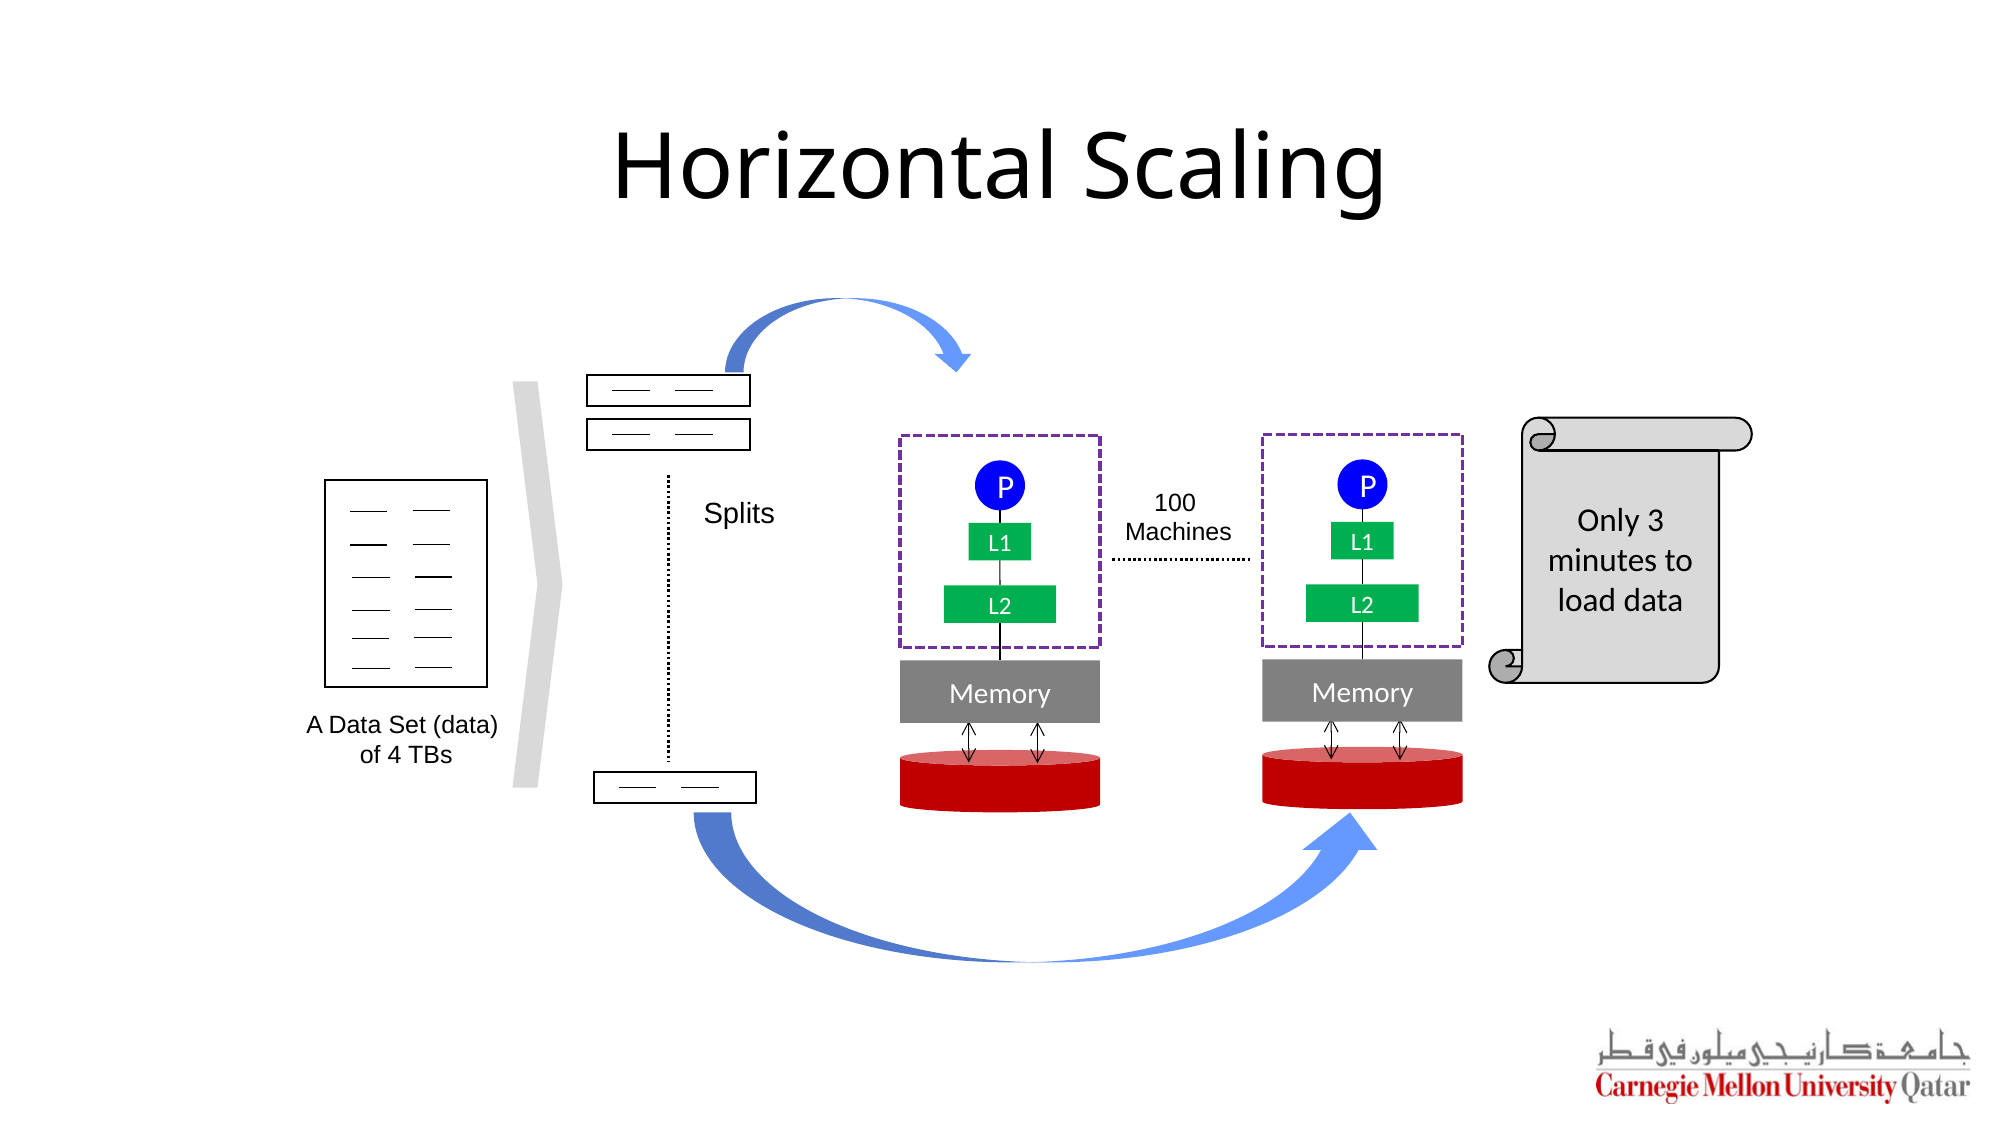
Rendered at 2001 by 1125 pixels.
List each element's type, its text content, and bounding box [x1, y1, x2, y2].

title Horizontal Scaling [137, 59, 1863, 278]
text_box [723, 297, 974, 374]
text_box [1261, 746, 1464, 811]
text_box [1338, 745, 1393, 749]
text_box [324, 479, 488, 688]
text_box L2 [1305, 583, 1420, 623]
text_box Only 3 minutes to load data [1488, 416, 1753, 684]
text_box L2 [943, 584, 1057, 624]
text_box L1 [1330, 521, 1395, 560]
text_box Splits [688, 487, 791, 538]
text_box [593, 771, 757, 804]
picture [1596, 1027, 1971, 1104]
text_box Memory [899, 659, 1101, 724]
text_box P [1336, 458, 1389, 511]
text_box [586, 418, 751, 451]
text_box Memory [1261, 658, 1463, 723]
text_box [1261, 433, 1463, 648]
text_box [898, 749, 1102, 814]
text_box [692, 810, 1380, 964]
text_box [899, 434, 1101, 649]
text_box [586, 374, 751, 407]
text_box A Data Set (data) of 4 TBs [291, 700, 521, 776]
text_box 100 Machines [1110, 478, 1248, 554]
text_box L1 [968, 522, 1032, 561]
text_box [511, 380, 564, 789]
text_box [975, 748, 1031, 752]
text_box P [973, 459, 1027, 512]
